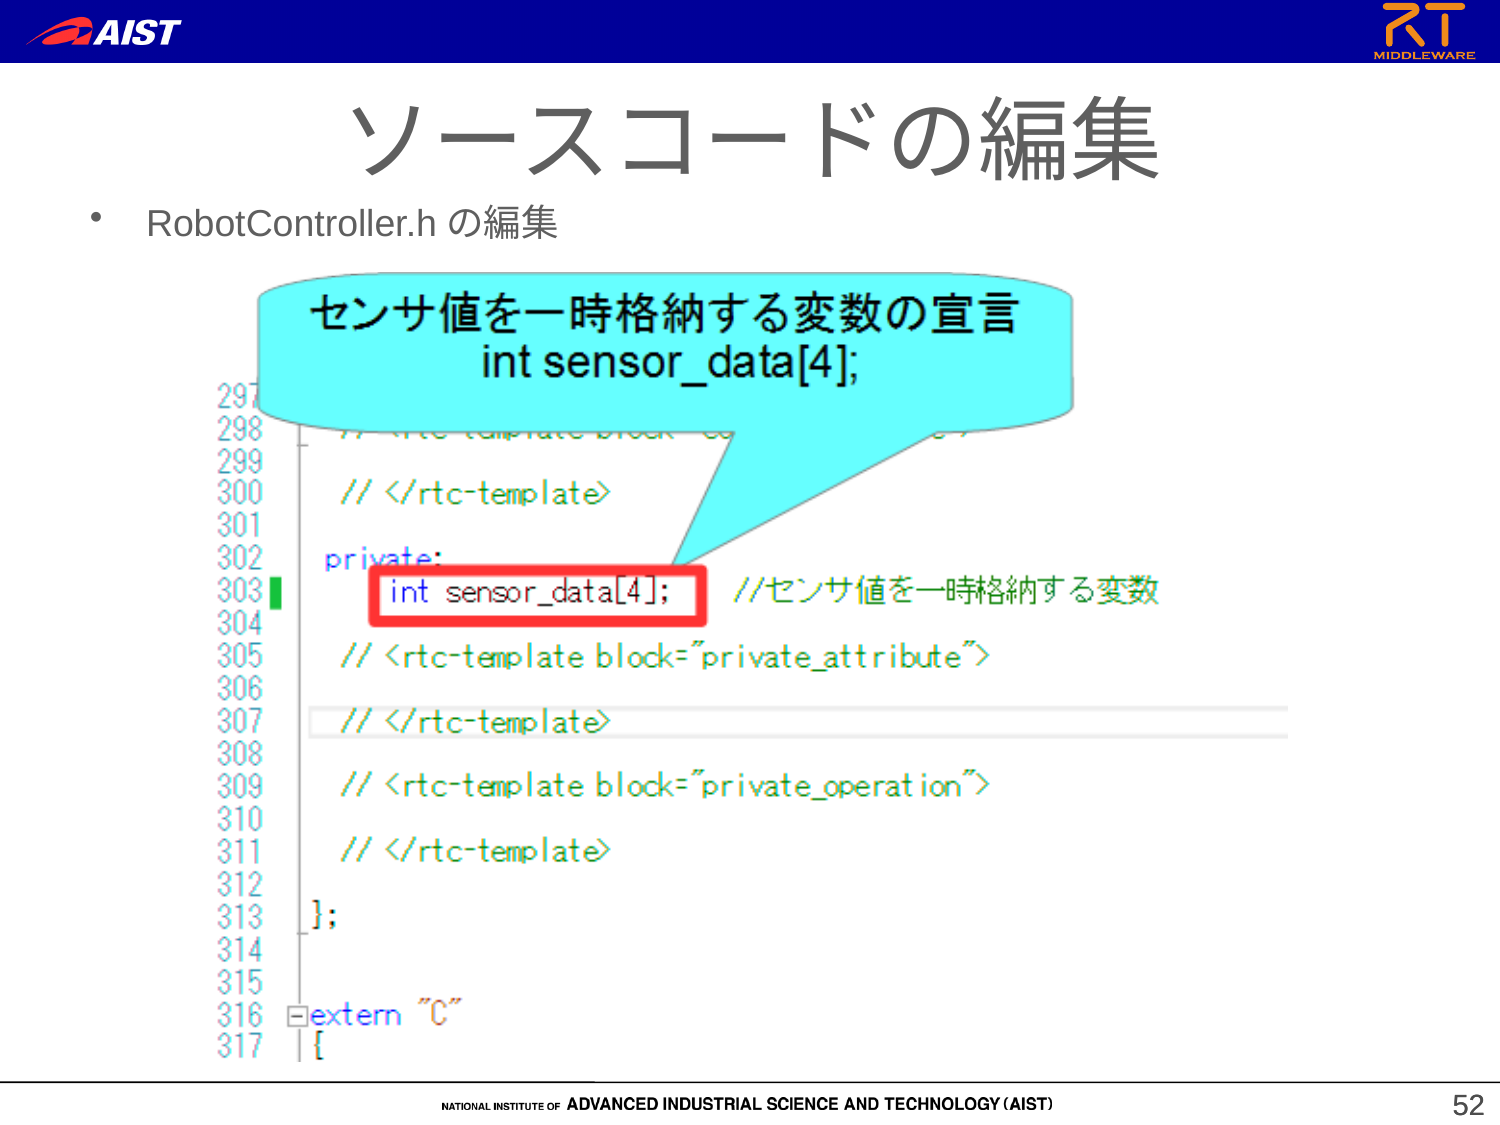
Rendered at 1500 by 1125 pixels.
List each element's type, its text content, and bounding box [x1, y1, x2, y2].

picture [442, 1097, 1052, 1110]
picture [0, 0, 1500, 63]
text_box RobotController.hの編集 [74, 200, 1407, 497]
picture [203, 271, 1288, 1063]
title ソースコードの編集 [29, 66, 1474, 208]
text_box 52 [1149, 1078, 1500, 1125]
